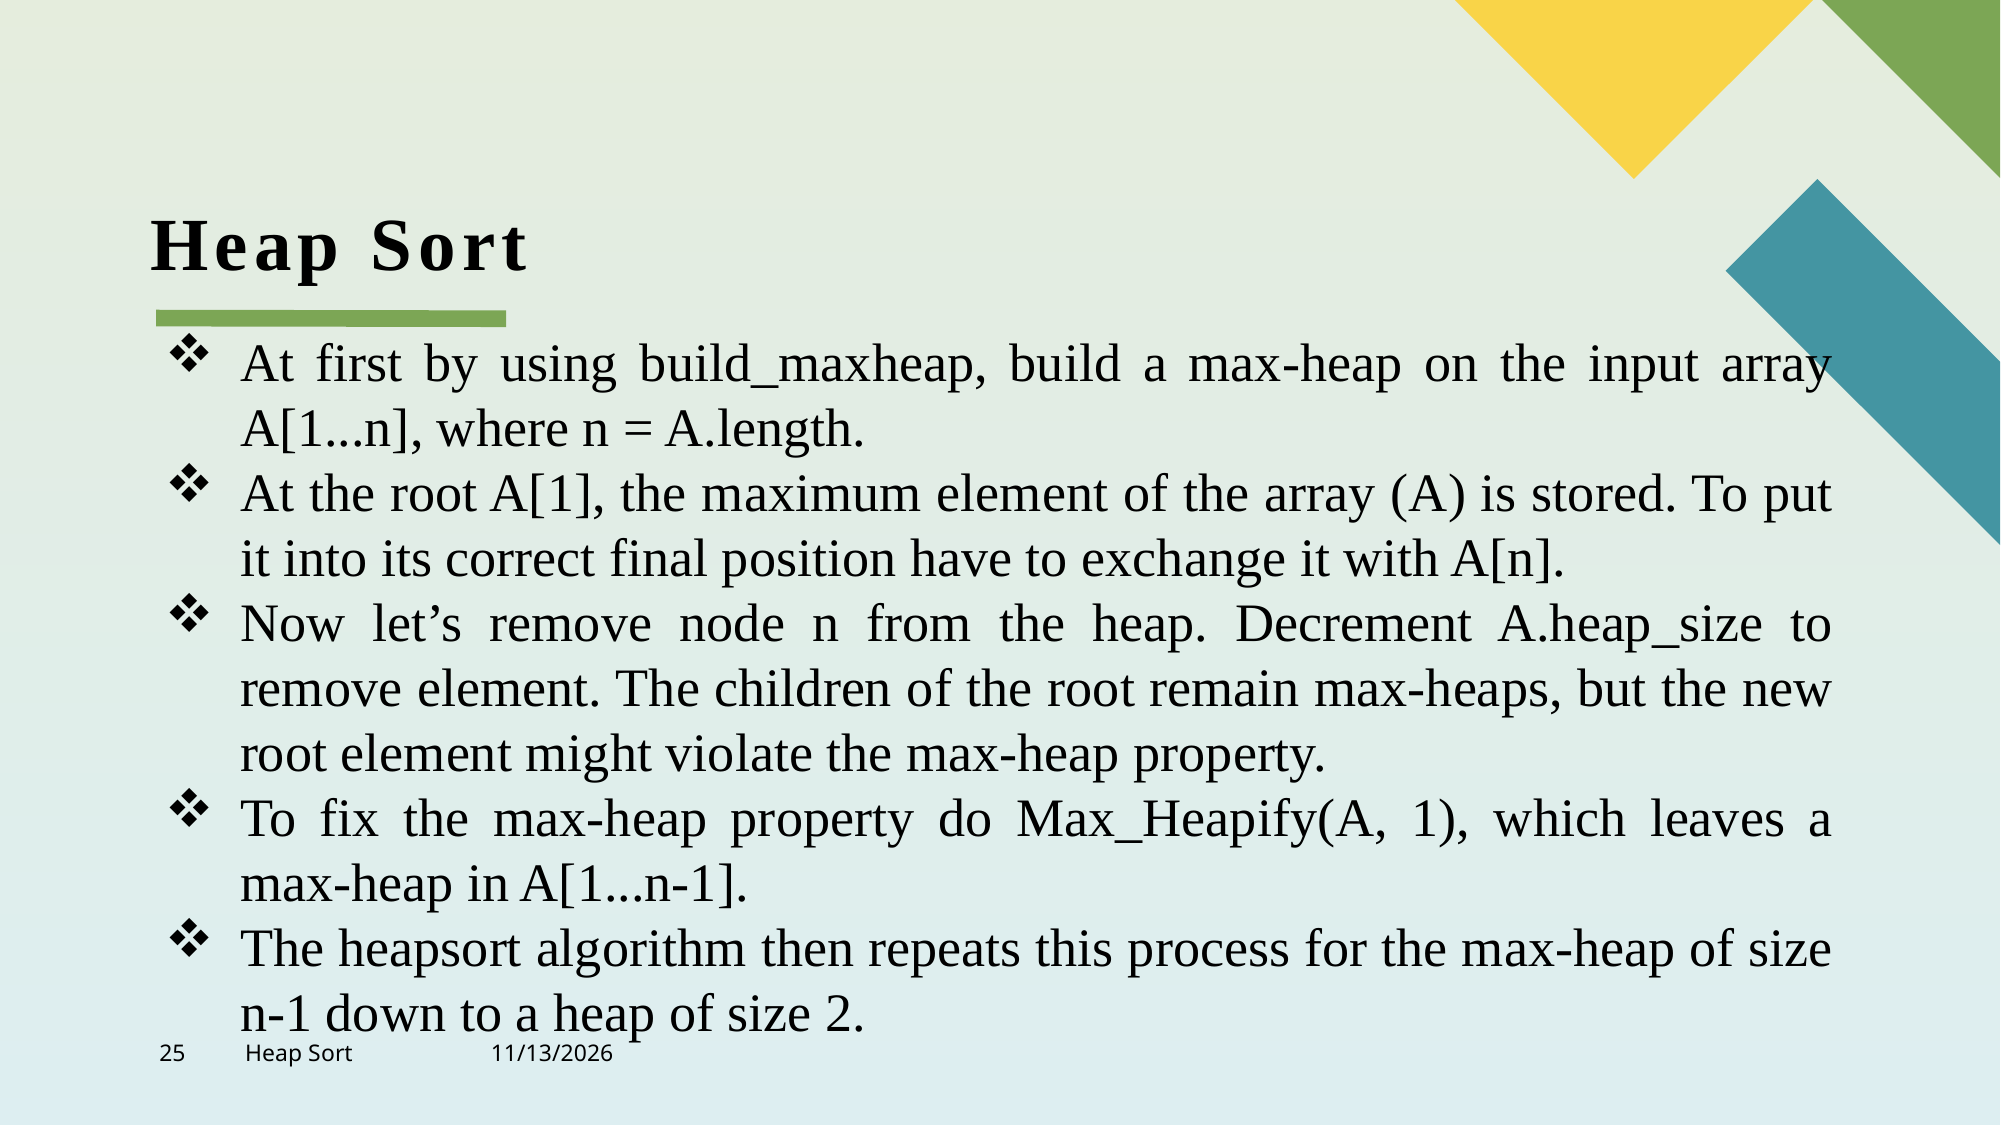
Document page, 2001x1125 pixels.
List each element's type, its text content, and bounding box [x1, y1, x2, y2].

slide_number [491, 1038, 707, 1080]
title Heap Sort [150, 186, 1505, 287]
slide_number 25 [159, 1038, 246, 1080]
footer Heap Sort [246, 1038, 491, 1080]
text_box At first by using build_maxheap, build a max-heap on the input array A[1...n], where n = A.length. At the root A[1], the maximum element of the array (A) is stored. To put it into its correct final position have to exchange it with A[n]. Now let’s remove node n from the heap. Decrement A.heap_size to remove element. The children of the root remain max-heaps, but the new root element might violate the max-heap property. To fix the max-heap property do Max_Heapify(A, 1), which leaves a max-heap in A[1...n-1]. The heapsort algorithm then repeats this process for the max-heap of size n-1 down to a heap of size 2. [150, 320, 1850, 1115]
